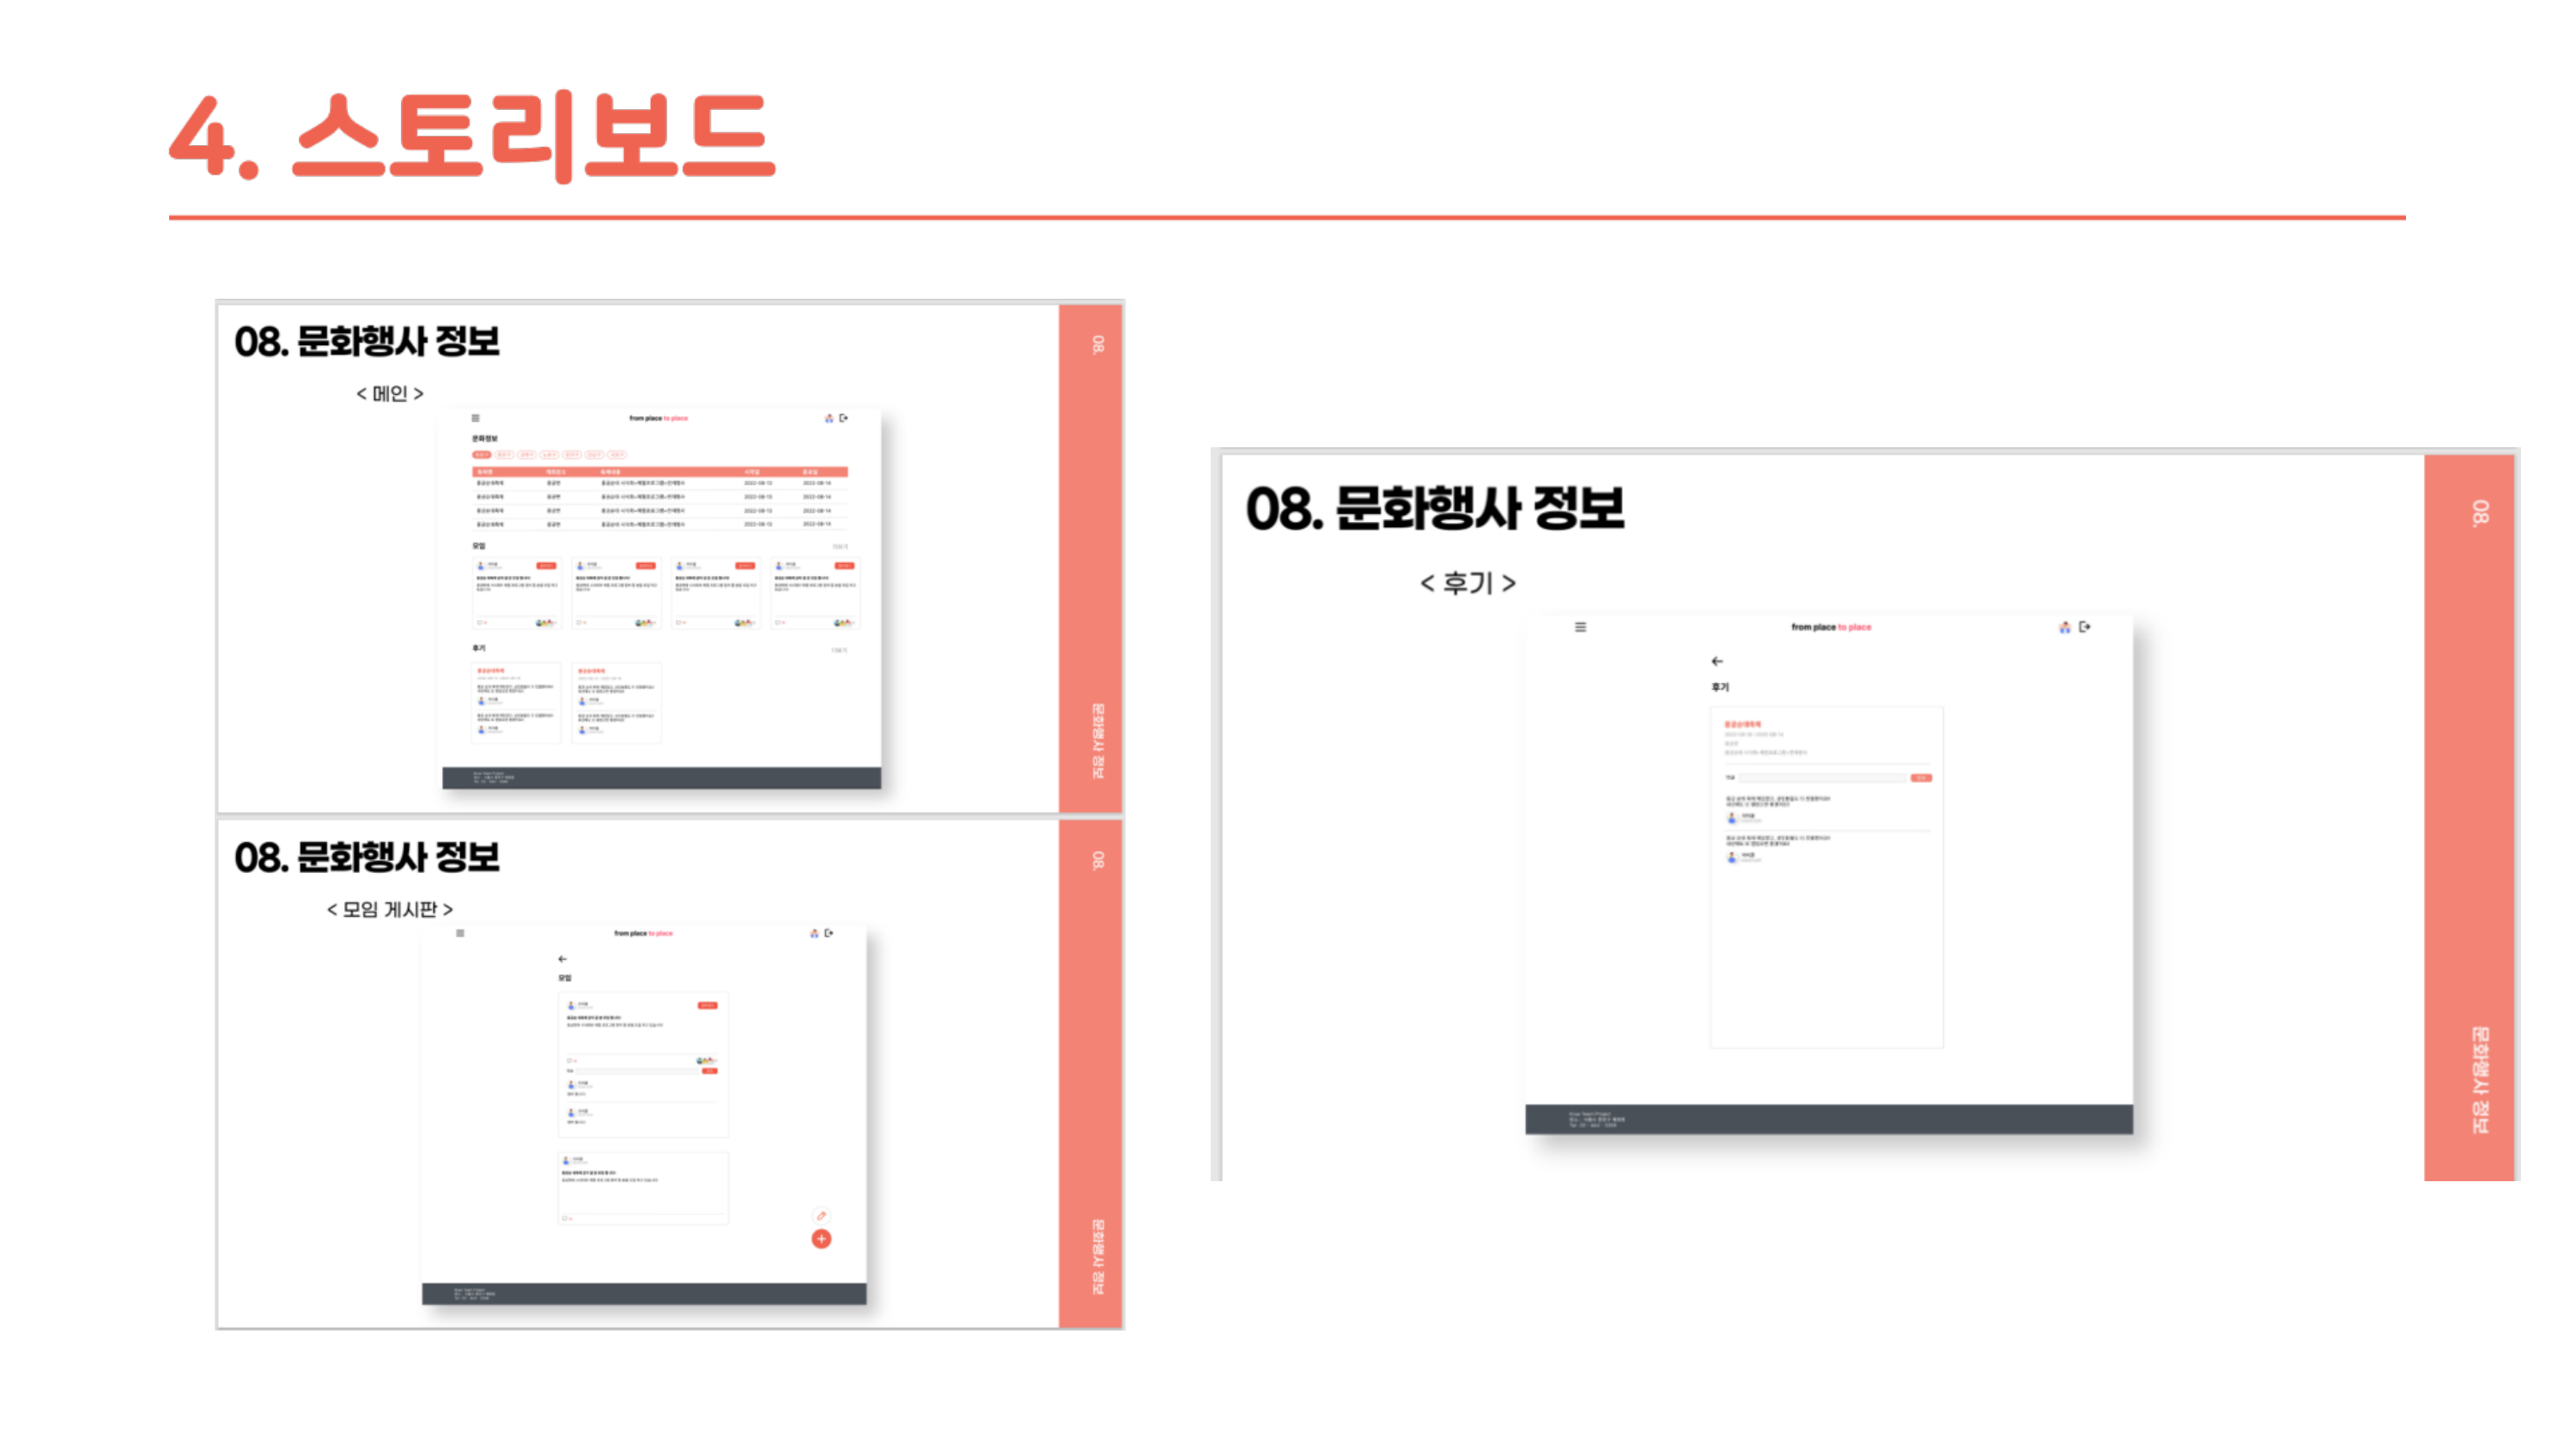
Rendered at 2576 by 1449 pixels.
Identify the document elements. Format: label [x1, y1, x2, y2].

text_box [215, 298, 1127, 1331]
text_box [1211, 447, 2522, 1182]
text_box [829, 209, 2406, 227]
picture [152, 52, 826, 233]
